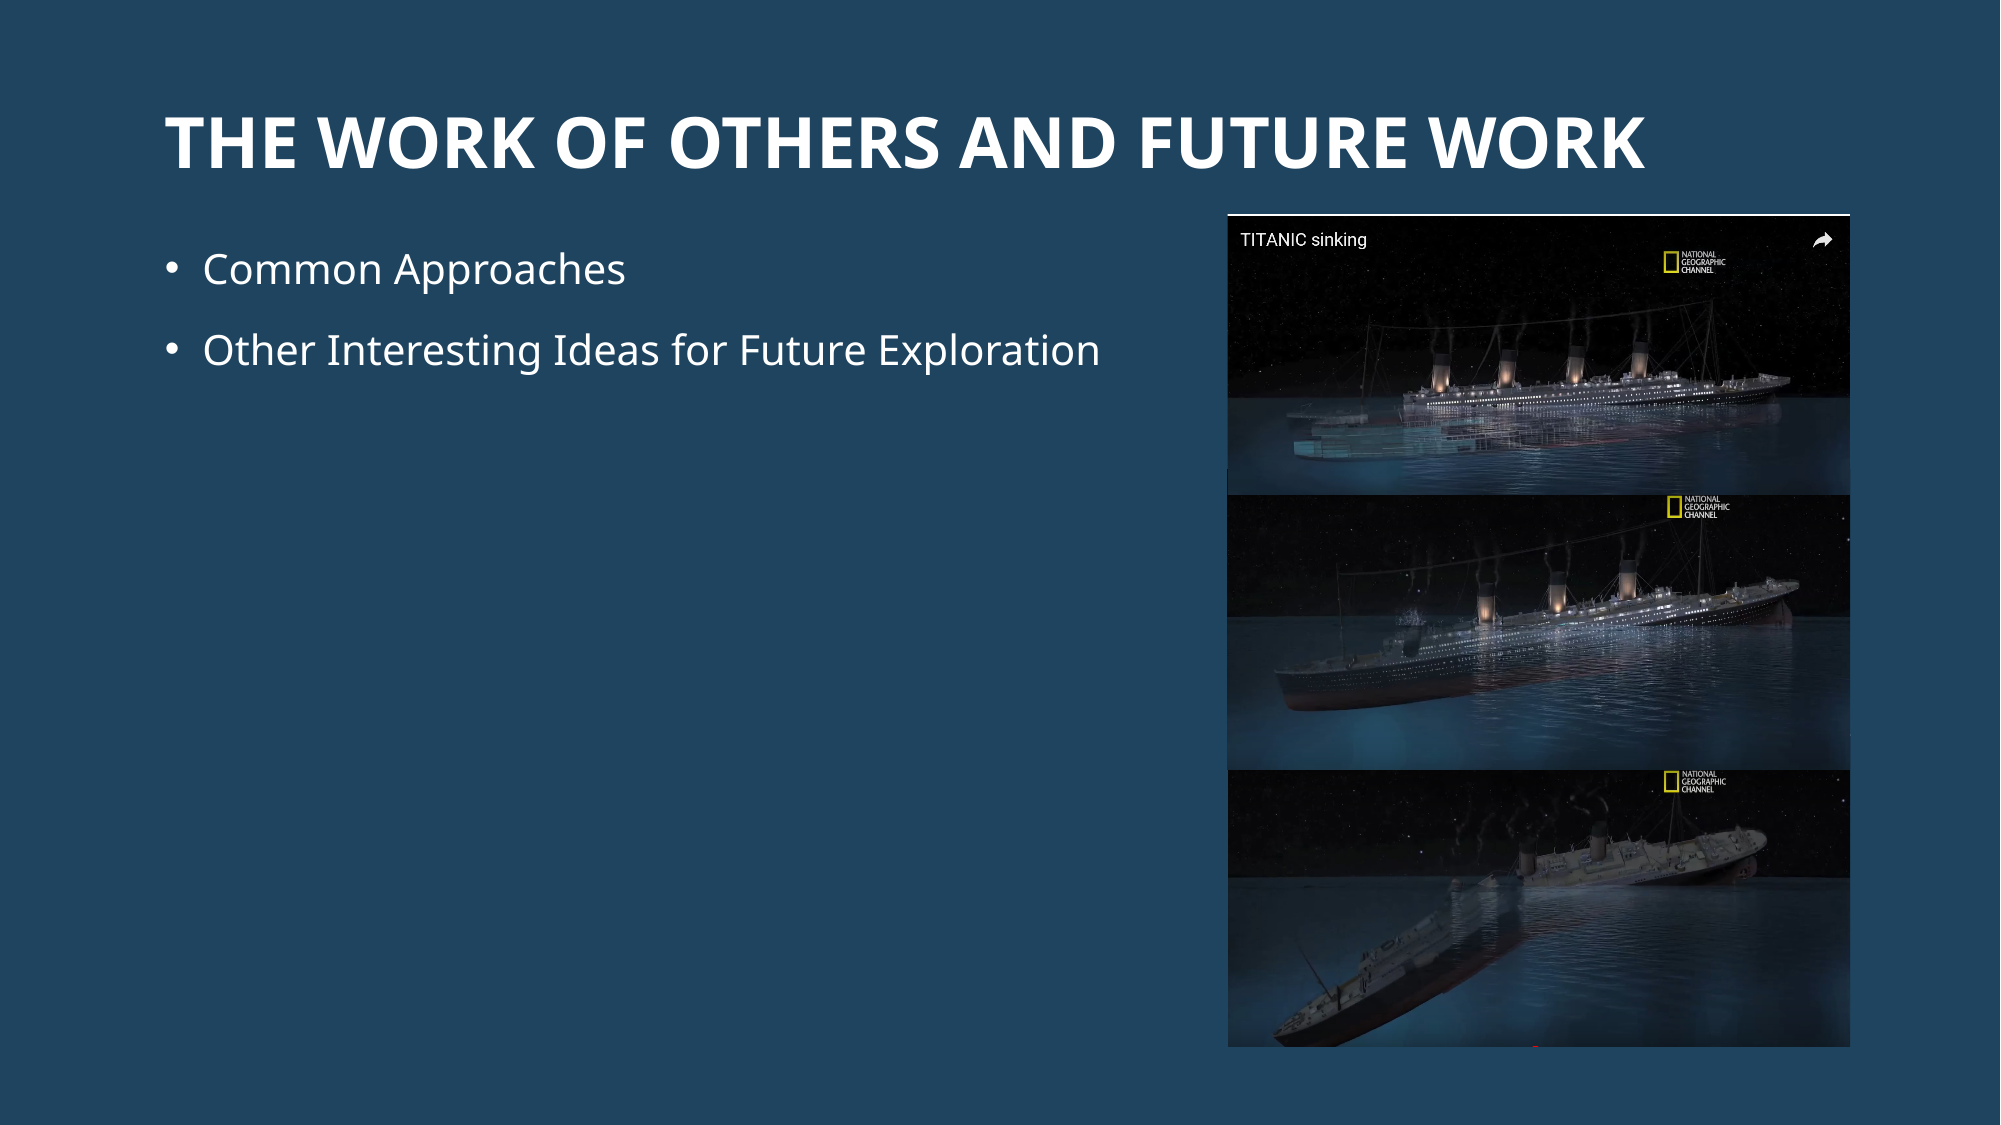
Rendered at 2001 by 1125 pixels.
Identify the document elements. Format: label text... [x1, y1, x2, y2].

title The work of others and future work [149, 99, 1849, 205]
list Common Approaches Other Interesting Ideas for Future Exploration [149, 224, 1220, 832]
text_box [1226, 214, 1851, 1047]
